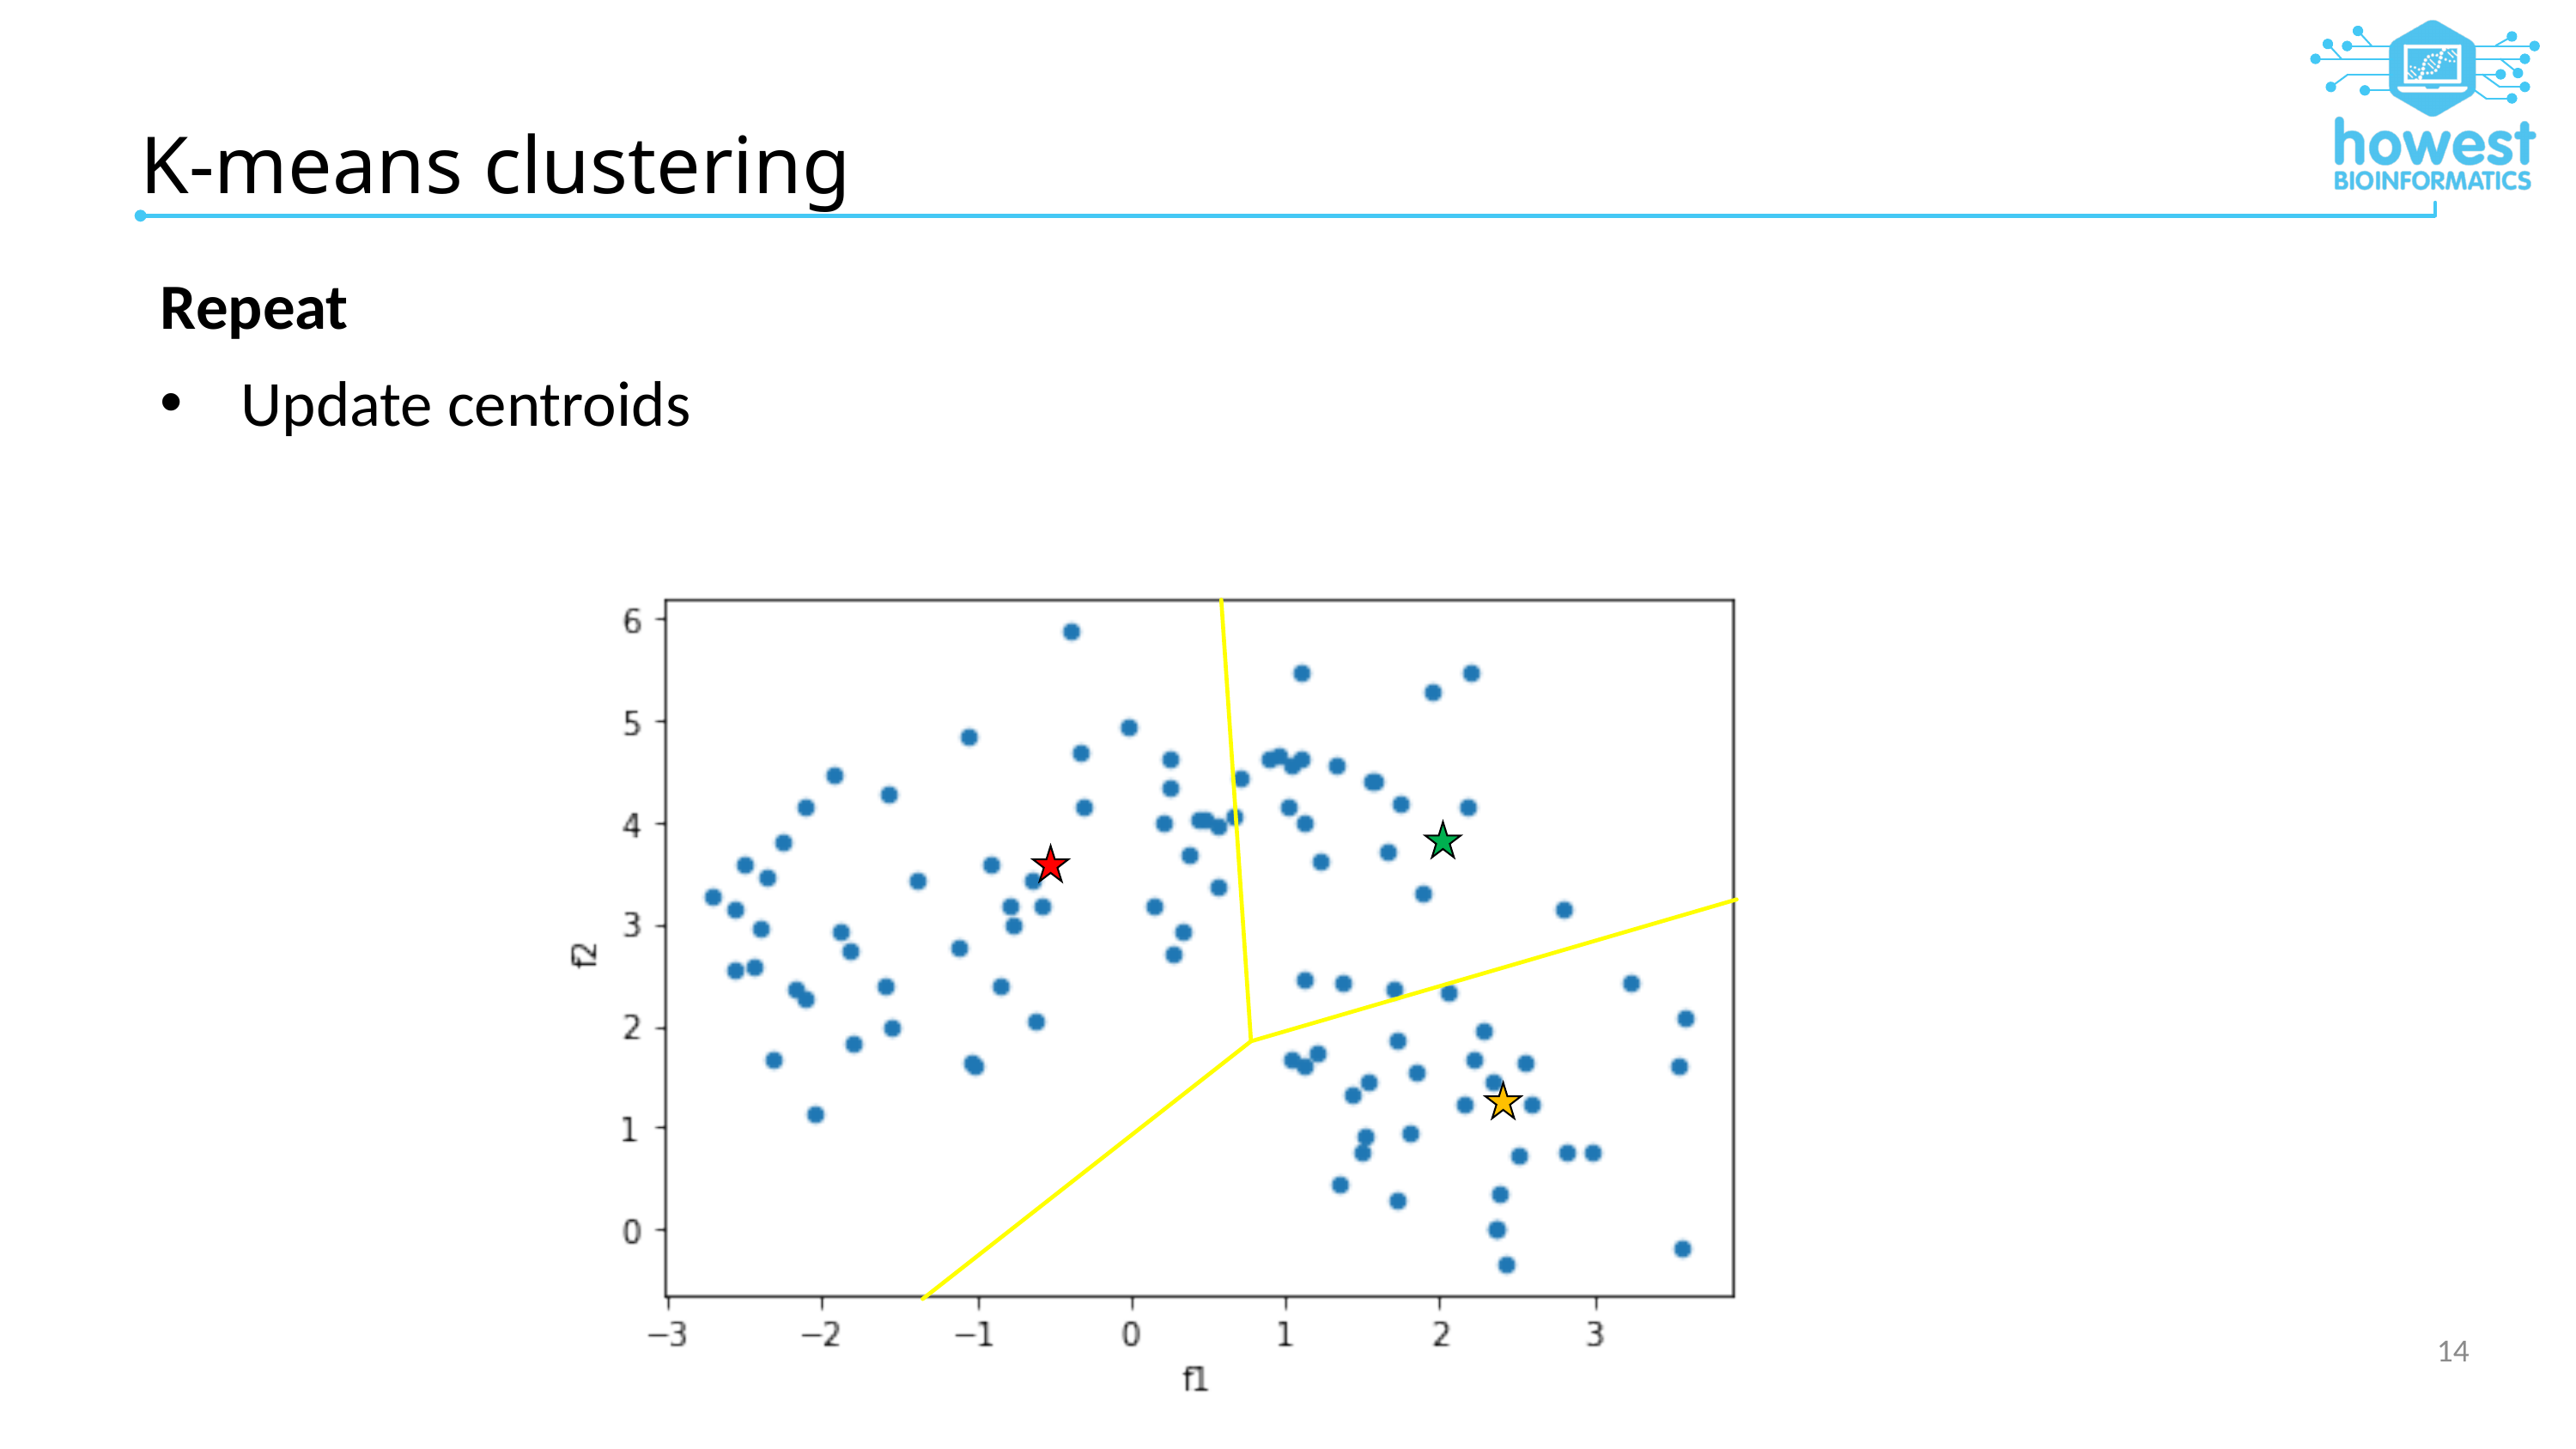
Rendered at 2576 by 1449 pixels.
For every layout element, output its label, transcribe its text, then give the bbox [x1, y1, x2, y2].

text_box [922, 1041, 1251, 1300]
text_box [1221, 599, 1251, 1041]
slide_number 14 [2341, 1310, 2482, 1388]
picture [2312, 0, 2559, 228]
list Repeat Update centroids [147, 267, 2482, 1128]
picture [553, 580, 1756, 1418]
title K-means clustering [140, 124, 2252, 215]
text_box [1250, 899, 1737, 1042]
